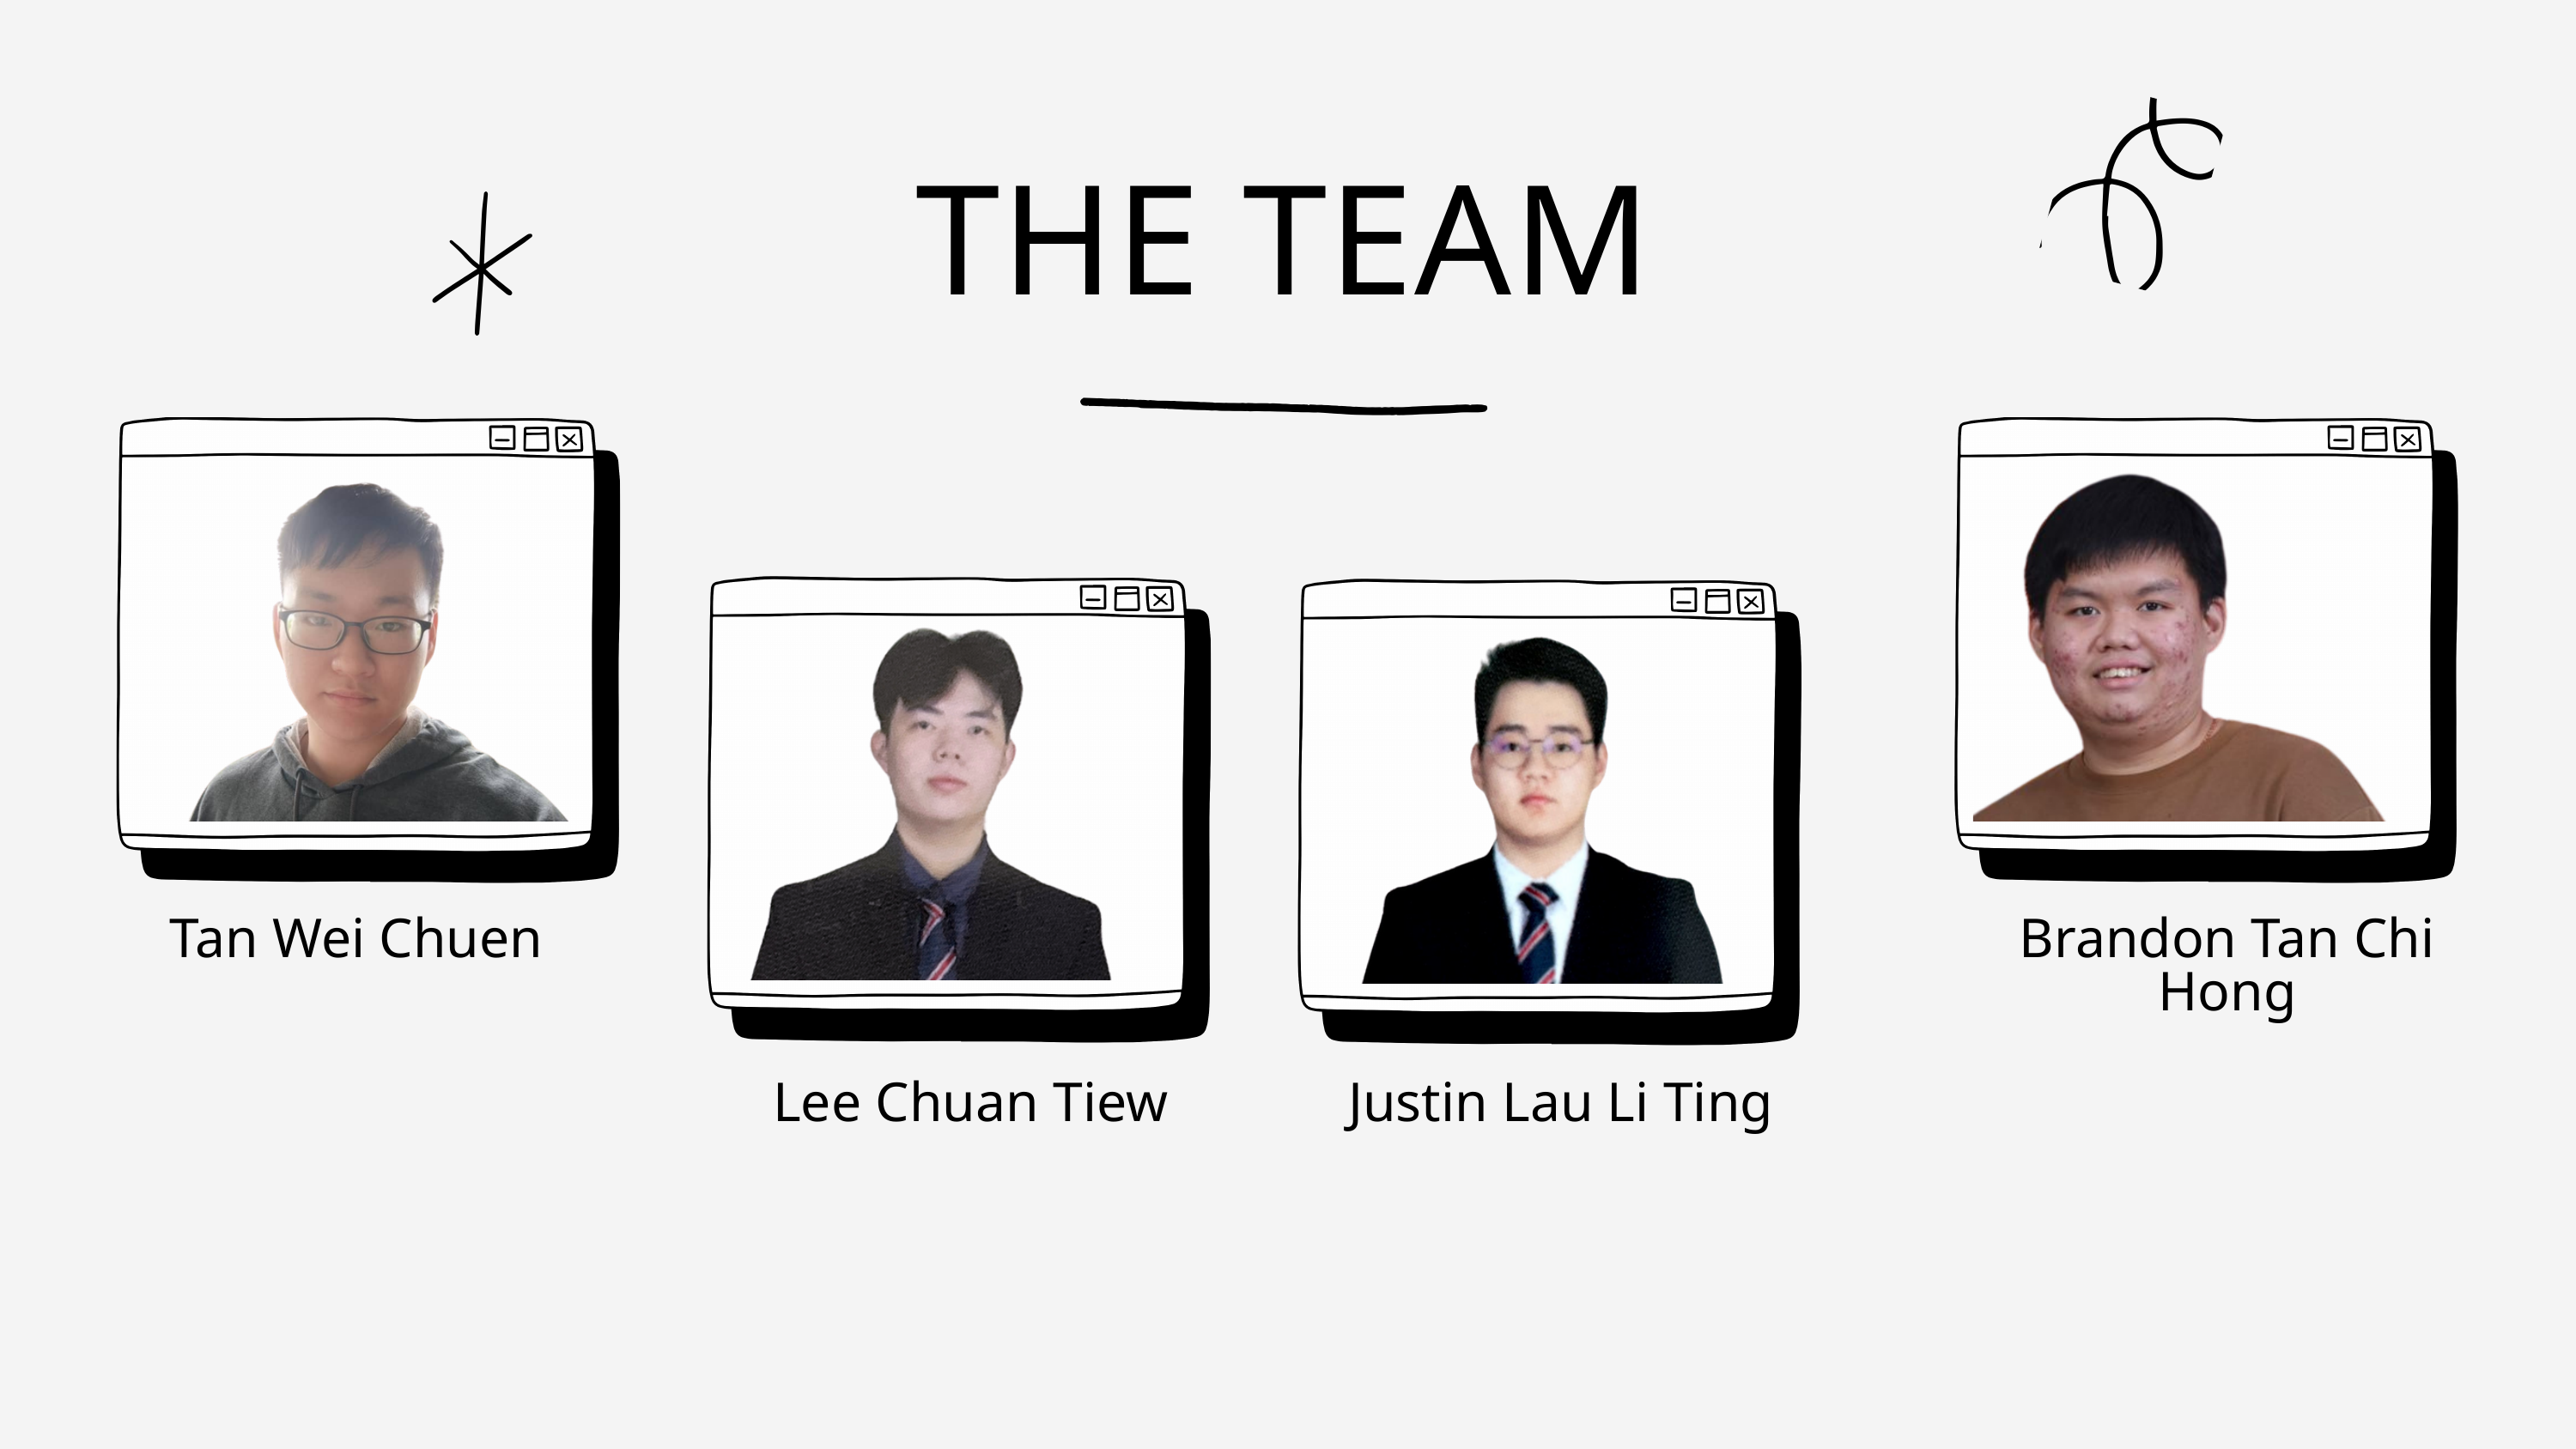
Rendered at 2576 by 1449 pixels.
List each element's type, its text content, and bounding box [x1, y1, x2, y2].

text_box [730, 605, 1212, 1043]
text_box Brandon Tan Chi Hong [1945, 914, 2510, 1022]
text_box [1954, 417, 2435, 854]
text_box [707, 576, 1188, 1013]
text_box [1080, 397, 1488, 415]
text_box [134, 466, 579, 822]
text_box Tan Wei Chuen [74, 914, 639, 968]
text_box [1972, 466, 2416, 822]
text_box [1315, 628, 1760, 984]
text_box [1321, 609, 1801, 1046]
text_box [432, 191, 532, 336]
text_box [1297, 579, 1778, 1016]
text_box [726, 626, 1170, 981]
text_box [116, 417, 597, 854]
text_box [2036, 79, 2228, 300]
text_box THE TEAM [856, 188, 1711, 326]
text_box [1978, 446, 2458, 883]
text_box Lee Chuan Tiew [689, 1078, 1254, 1132]
text_box [139, 446, 621, 883]
text_box Justin Lau Li Ting [1279, 1078, 1844, 1132]
